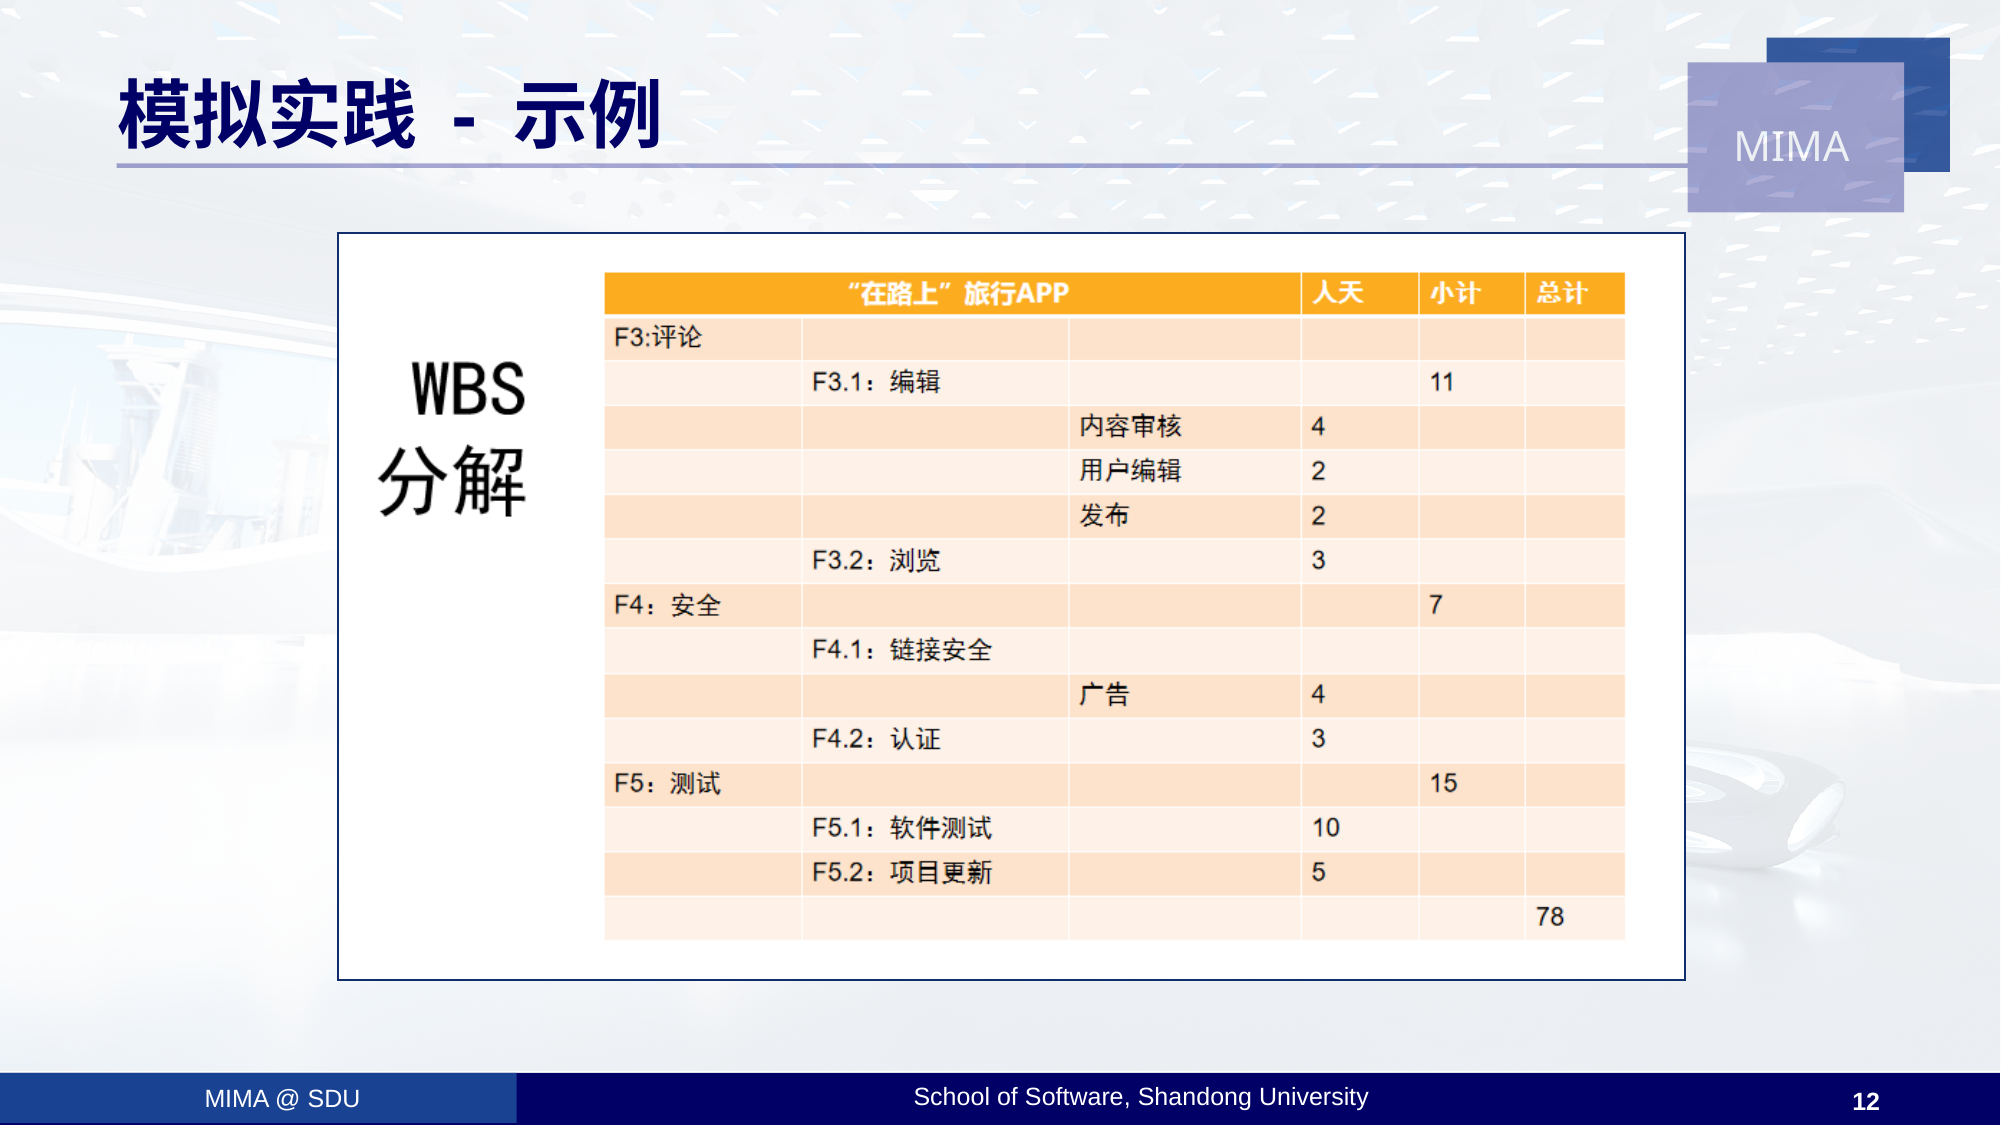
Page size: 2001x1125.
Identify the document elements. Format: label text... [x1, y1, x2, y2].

title 模拟实践 - 示例 [102, 58, 1722, 167]
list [338, 233, 1685, 979]
